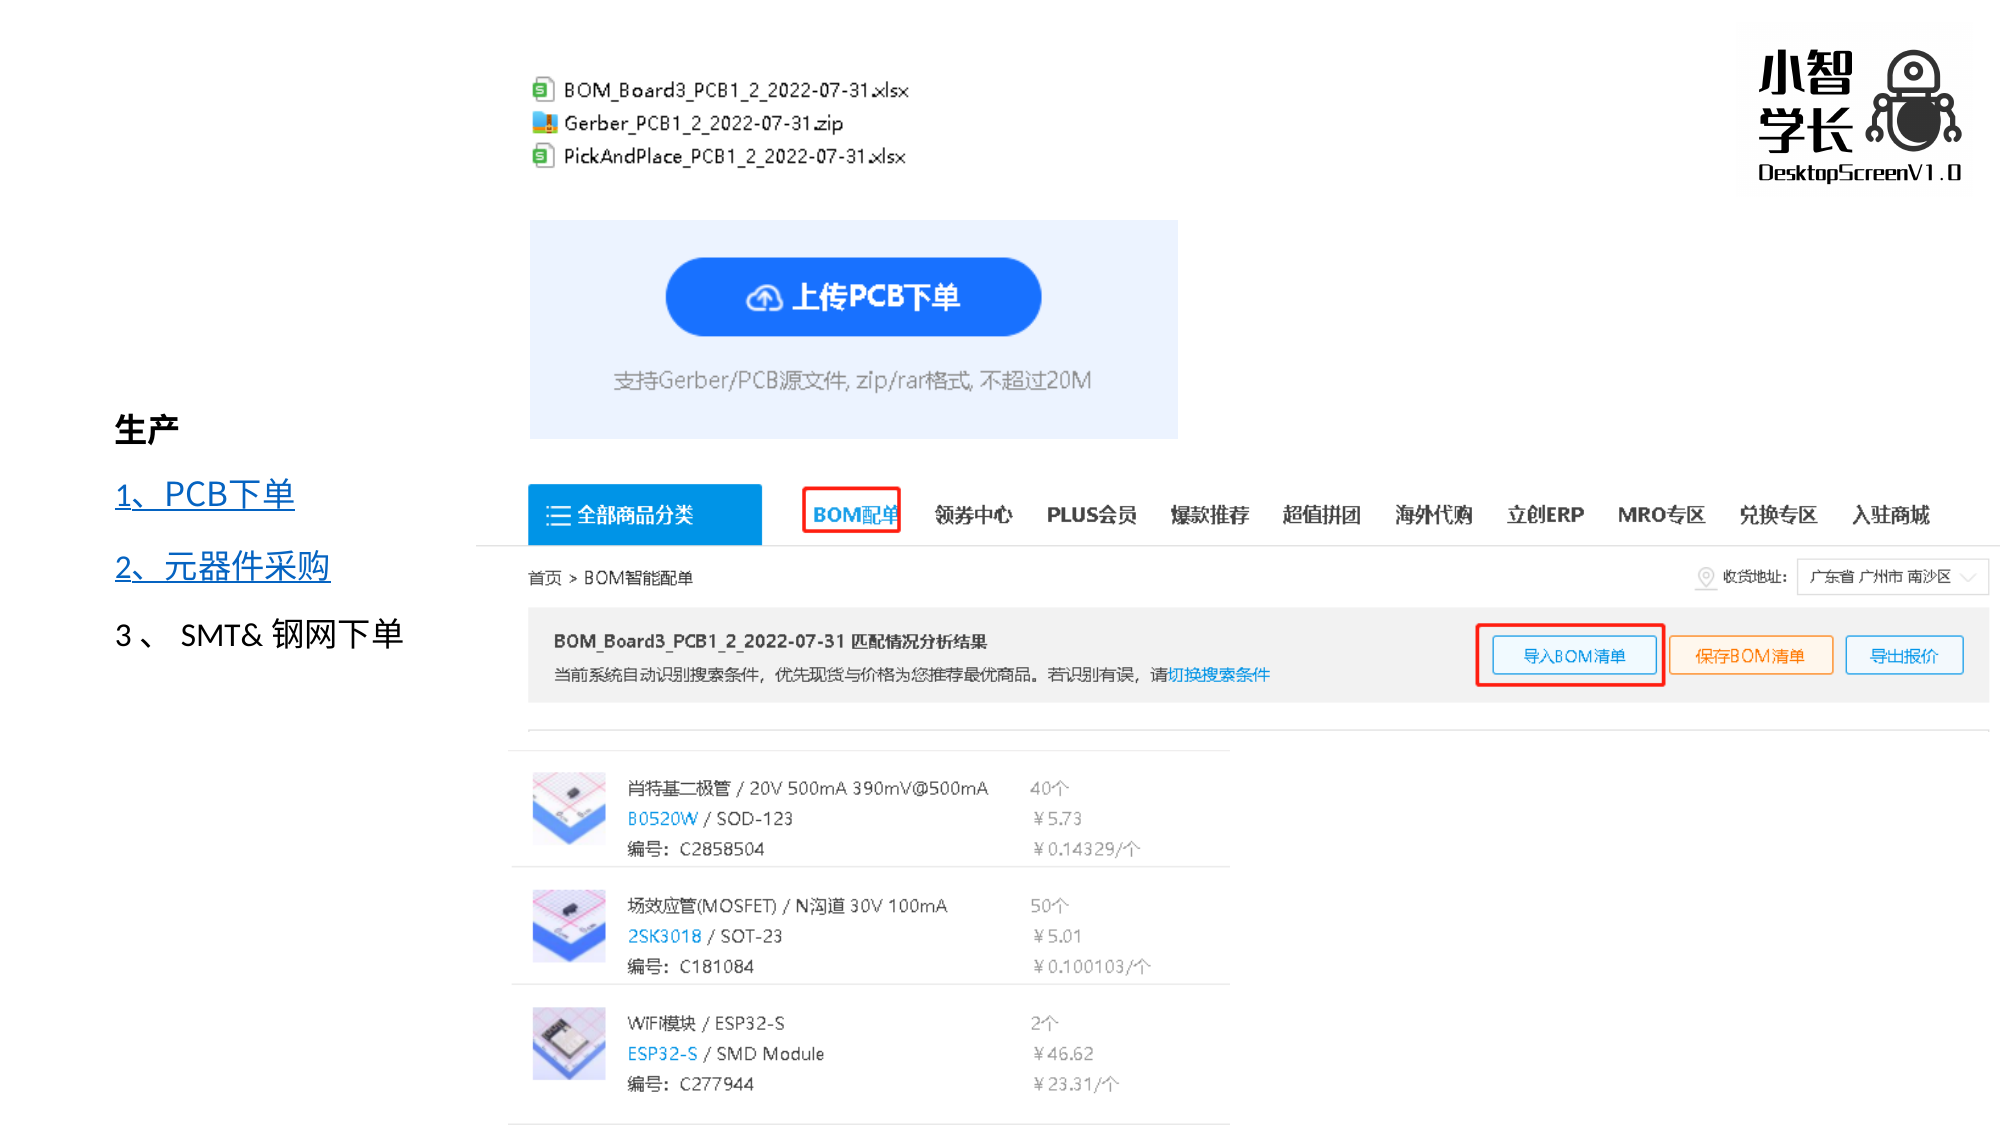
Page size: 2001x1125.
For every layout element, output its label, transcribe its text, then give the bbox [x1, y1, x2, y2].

picture [1736, 22, 1973, 197]
picture [519, 58, 924, 187]
text_box 生产 1、PCB下单 2、元器件采购 3、SMT&钢网下单 [100, 381, 531, 720]
picture [508, 750, 1230, 1125]
picture [476, 472, 2000, 732]
picture [530, 220, 1178, 439]
